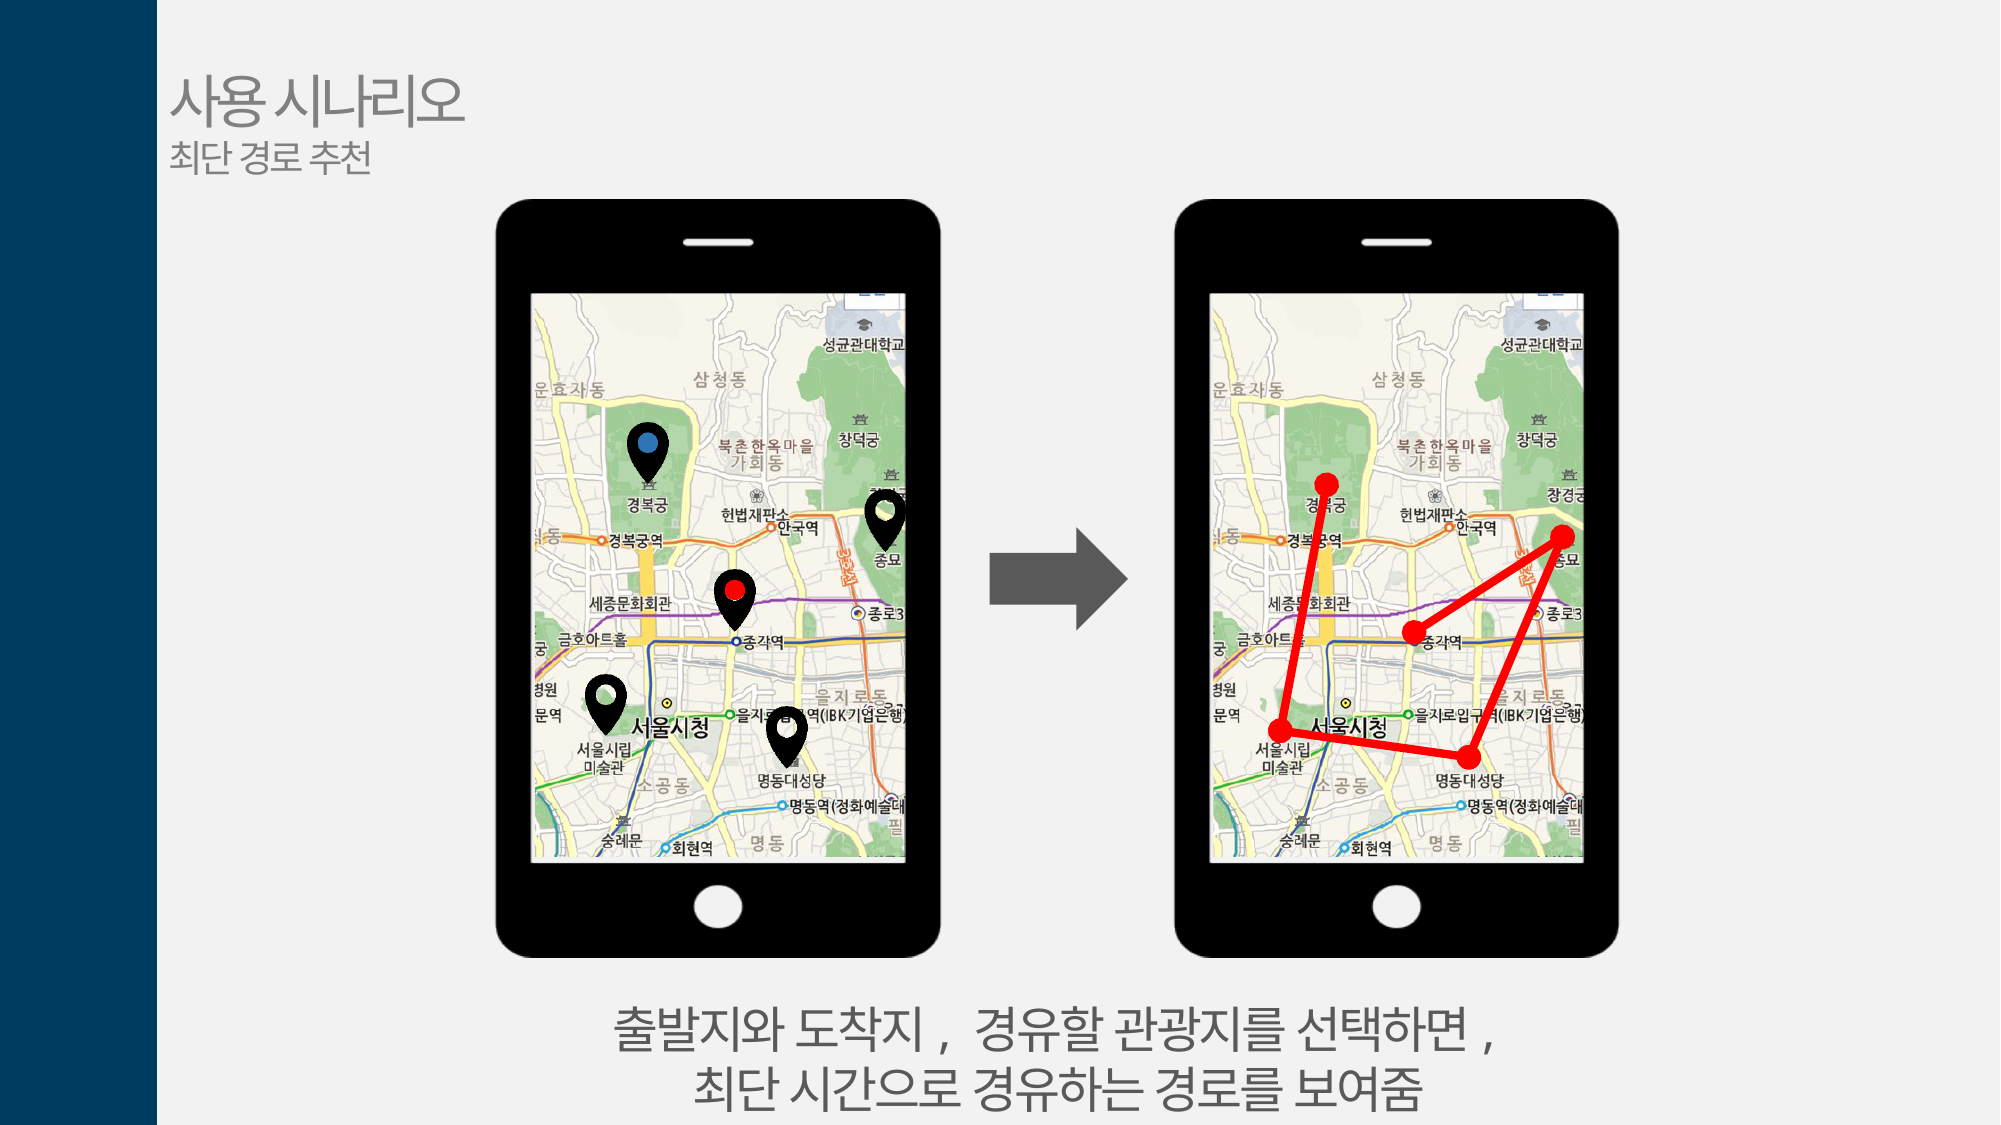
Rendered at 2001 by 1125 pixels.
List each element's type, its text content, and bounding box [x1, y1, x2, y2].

text_box [0, 0, 158, 1125]
text_box 사용 시나리오 최단 경로 추천 [153, 57, 483, 188]
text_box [1280, 484, 1327, 731]
picture [847, 487, 924, 553]
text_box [1468, 536, 1563, 758]
picture [567, 672, 644, 737]
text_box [294, 199, 973, 958]
text_box 출발지와 도착지, 경유할 관광지를 선택하면, 최단 시간으로 경유하는 경로를 보여줌 [351, 991, 1766, 1125]
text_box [973, 199, 1821, 958]
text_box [696, 567, 773, 633]
picture [748, 704, 825, 770]
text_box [1414, 536, 1468, 633]
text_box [1280, 730, 1469, 758]
picture [609, 420, 686, 485]
